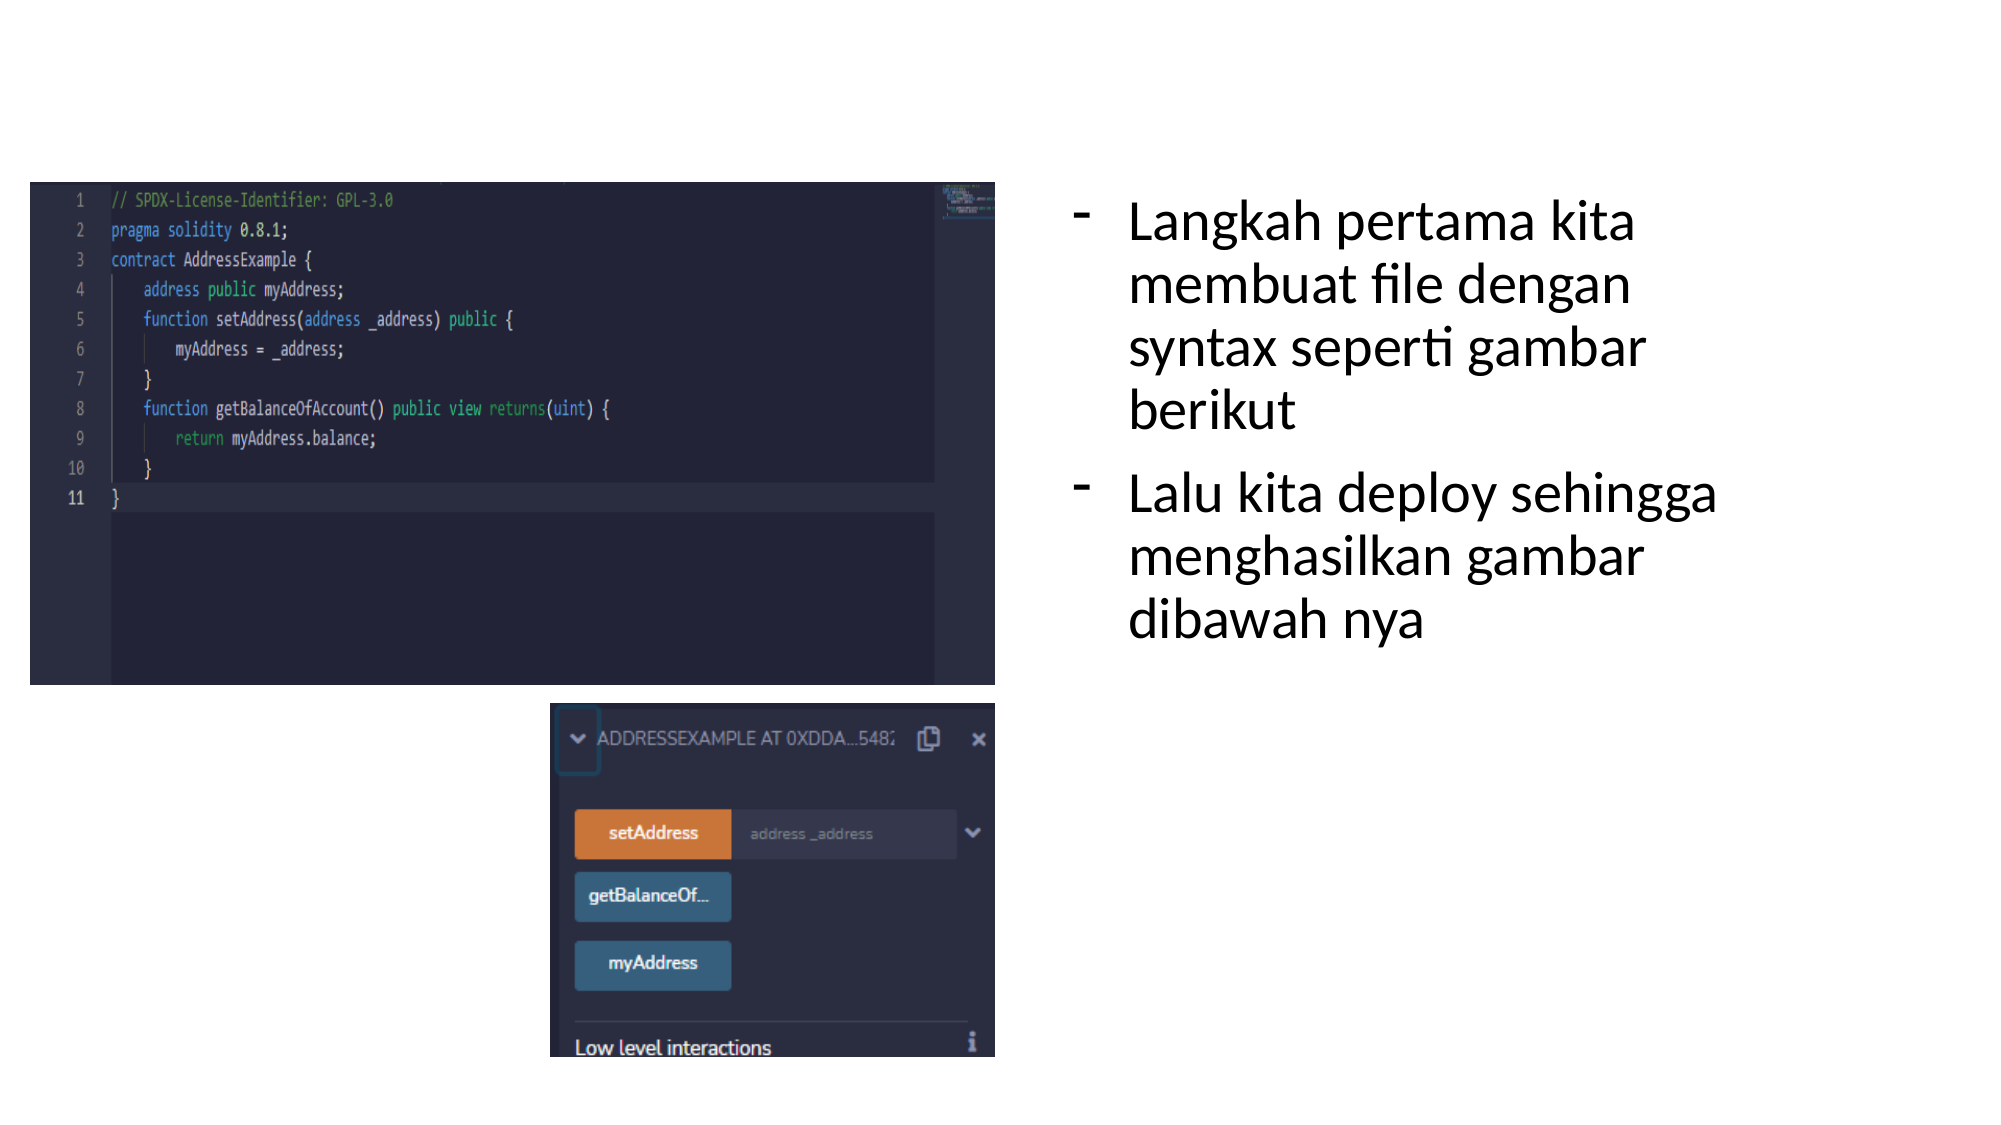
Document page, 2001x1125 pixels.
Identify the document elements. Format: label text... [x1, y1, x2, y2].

picture [30, 182, 995, 685]
list Langkah pertama kita membuat file dengan syntax seperti gambar berikut Lalu kita deploy sehingga menghasilkan gambar dibawah nya [1057, 182, 1740, 1027]
picture [550, 703, 995, 1057]
